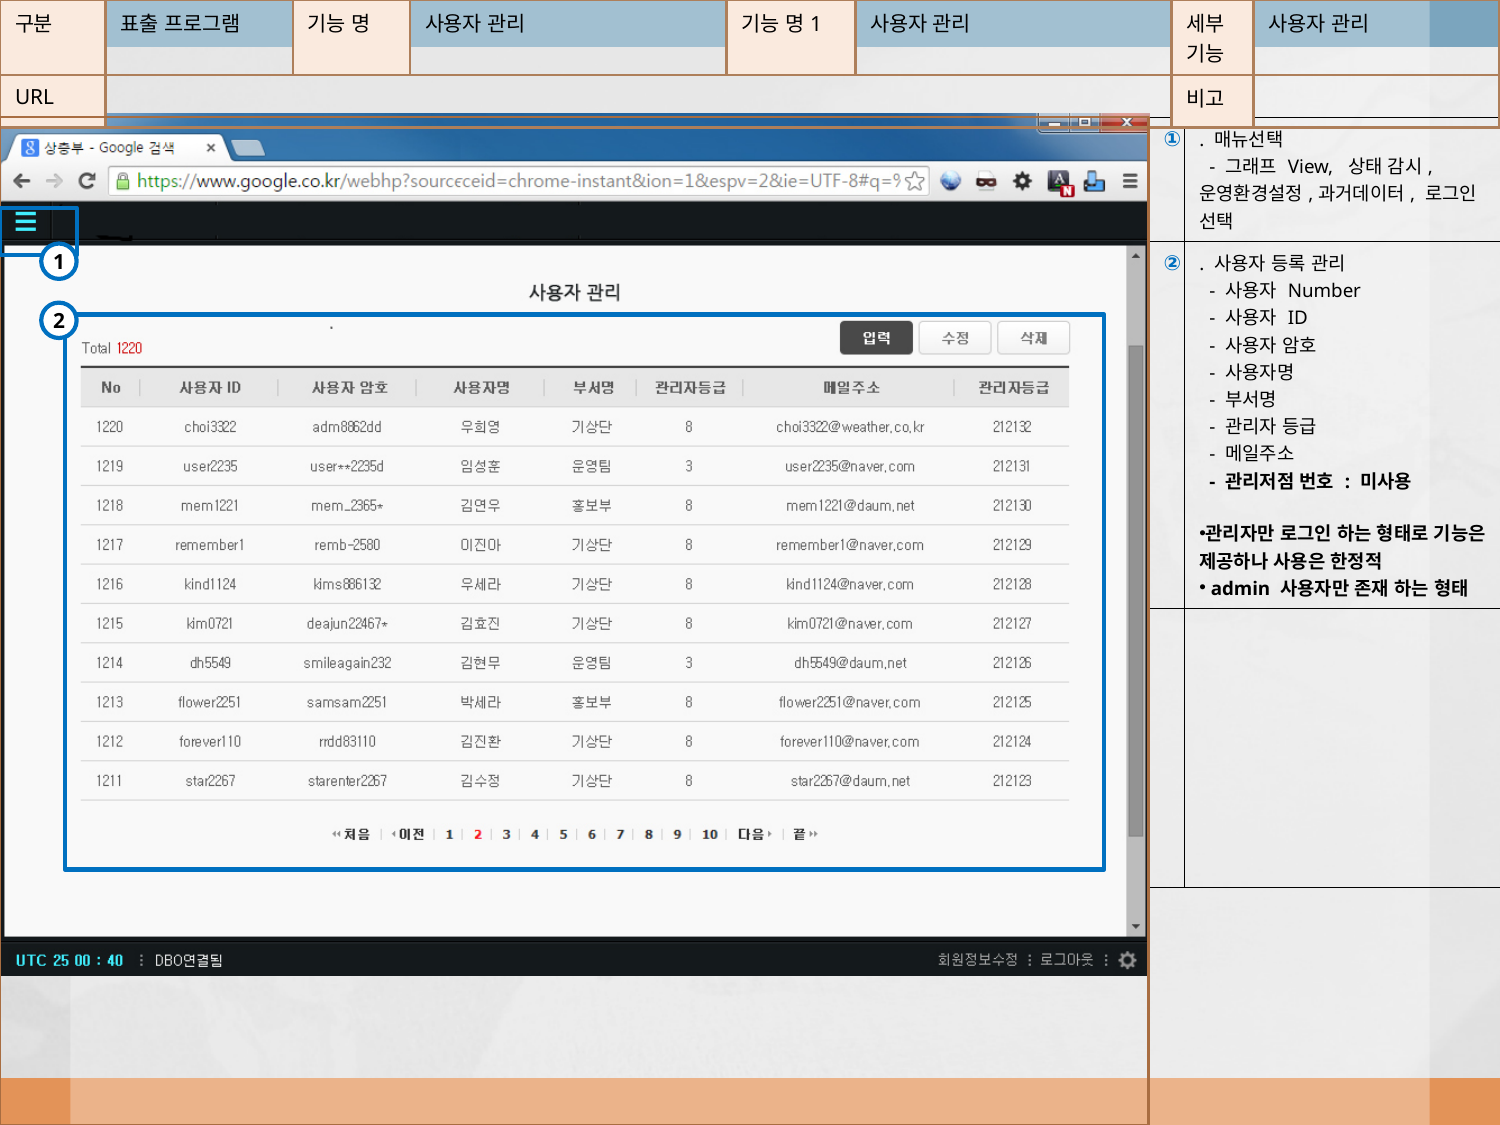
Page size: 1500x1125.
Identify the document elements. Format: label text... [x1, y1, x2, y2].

picture [0, 113, 1150, 976]
table_cell [1255, 76, 1498, 126]
text_box [0, 977, 1150, 1125]
table_header . 매뉴선택 - 그래프 View, 상태 감시, 운영환경설정,과거데이터, 로그인 선택 [1185, 129, 1500, 241]
table_cell [1152, 609, 1184, 887]
table_cell 비고 [1173, 76, 1252, 126]
table_cell URL [1, 76, 104, 110]
table_cell ② [1152, 242, 1184, 608]
table_header ① [1152, 129, 1184, 241]
table_cell [107, 76, 1170, 126]
text_box [0, 0, 1500, 75]
table_cell . 사용자 등록 관리 - 사용자 Number - 사용자 ID - 사용자 암호 - 사용자명 - 부서명 - 관리자 등급 - 메일주소 - 관리저점 번호 : 미사용 관리자만 로그인 하는 형태로 기능은 제공하나 사용은 한정적 admin 사용자만 존재 하는 형태 [1185, 242, 1500, 608]
table_cell [1185, 609, 1500, 887]
